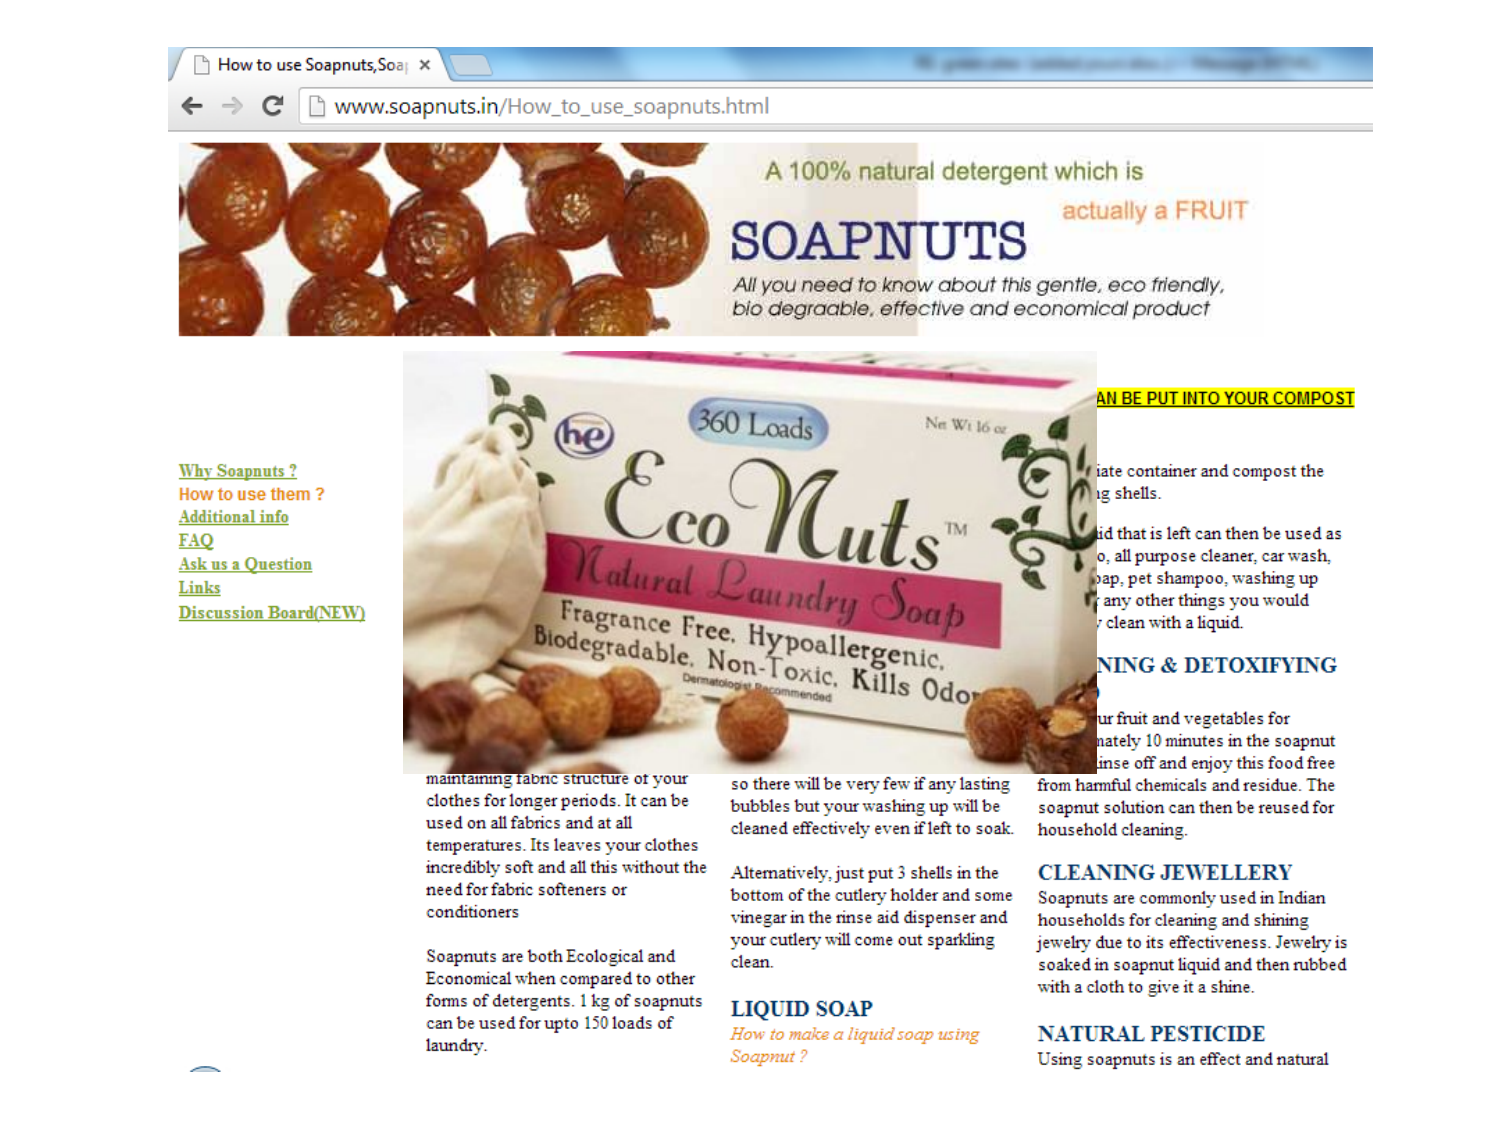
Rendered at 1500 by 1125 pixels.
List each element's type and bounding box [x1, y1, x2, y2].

picture [168, 47, 1373, 1072]
